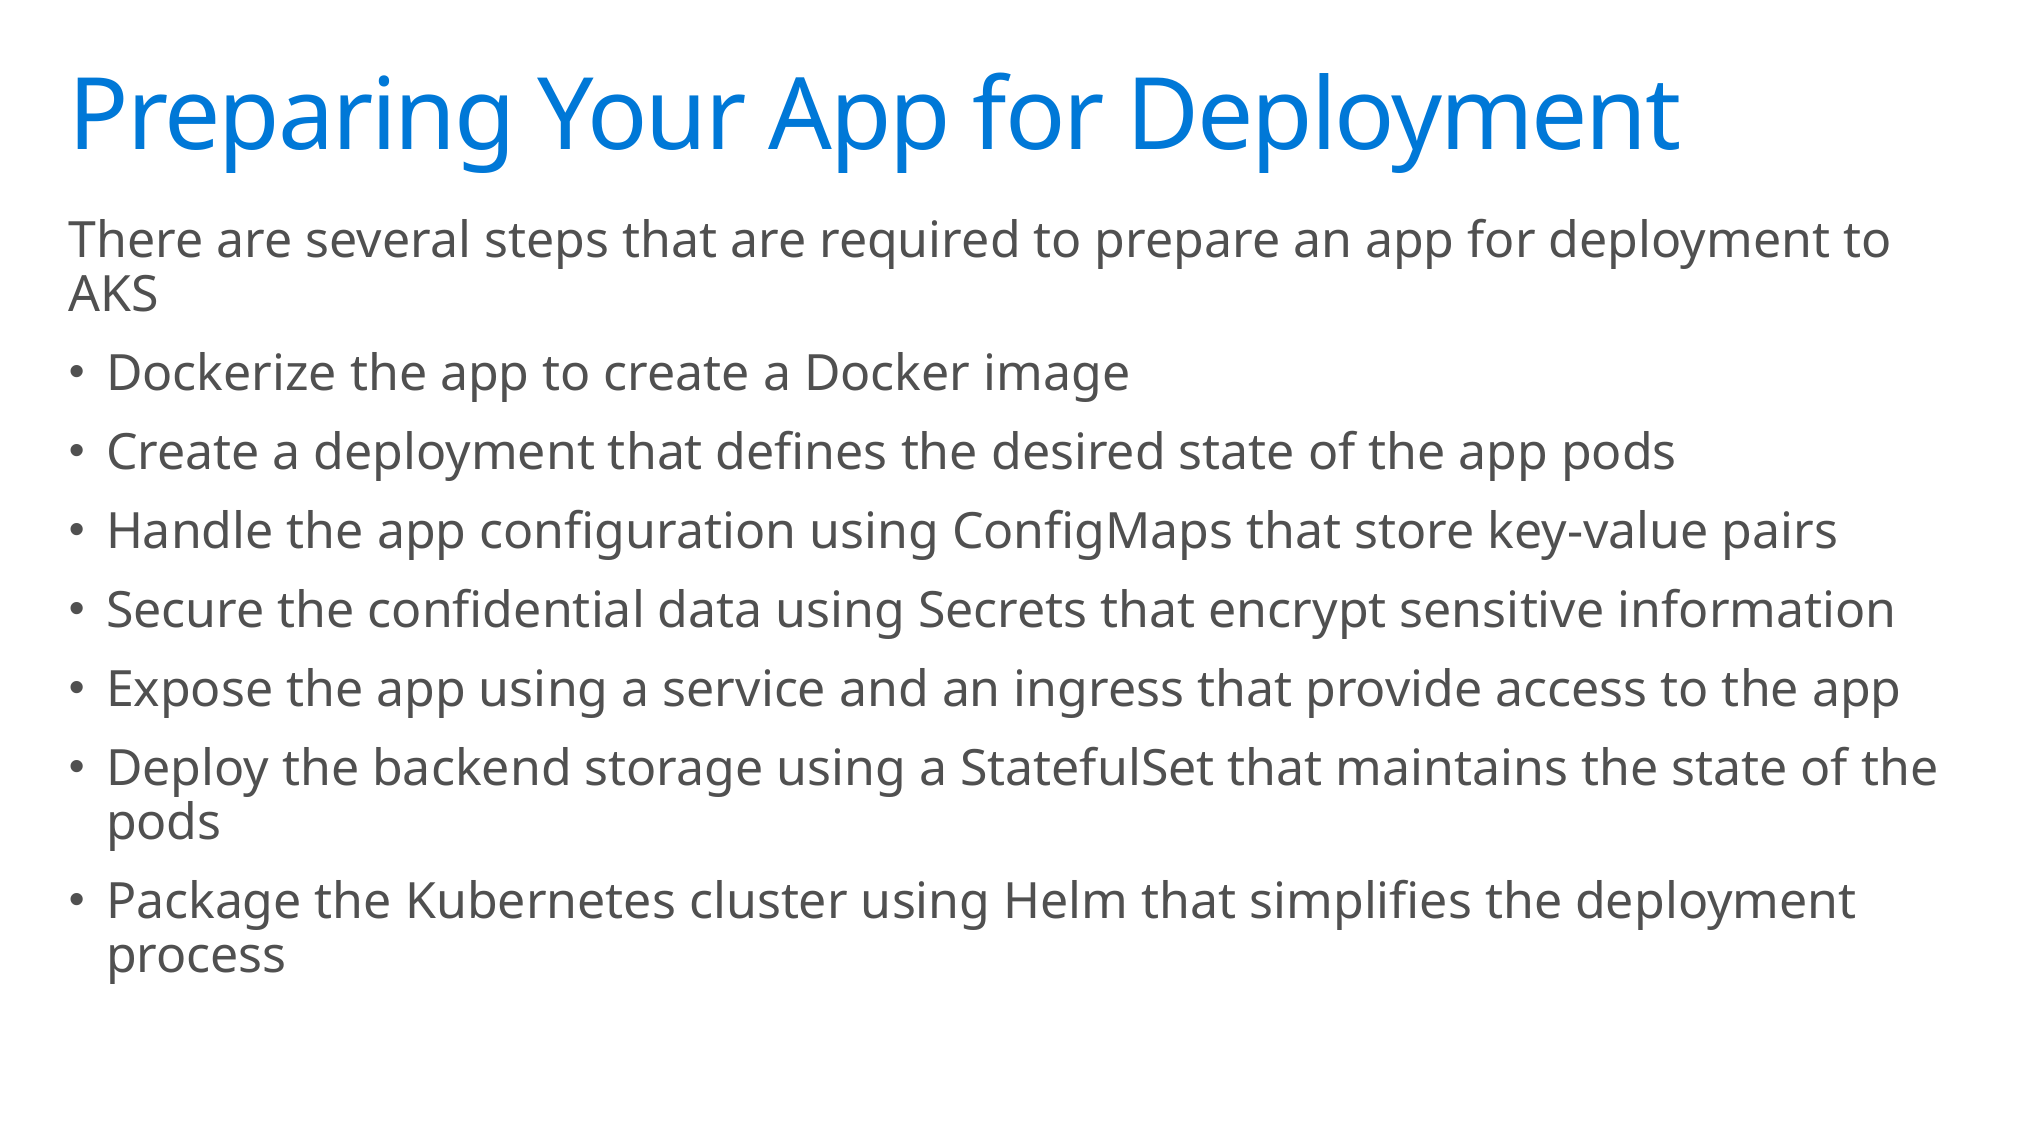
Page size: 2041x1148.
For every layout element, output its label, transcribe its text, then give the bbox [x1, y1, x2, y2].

list There are several steps that are required to prepare an app for deployment to AKS Dockerize the app to create a Docker image Create a deployment that defines the desired state of the app pods Handle the app configuration using ConfigMaps that store key-value pairs Secure the confidential data using Secrets that encrypt sensitive information Expose the app using a service and an ingress that provide access to the app Deploy the backend storage using a StatefulSet that maintains the state of the pods Package the Kubernetes cluster using Helm that simplifies the deployment process [45, 198, 1996, 1099]
title Preparing Your App for Deployment [45, 48, 1996, 198]
